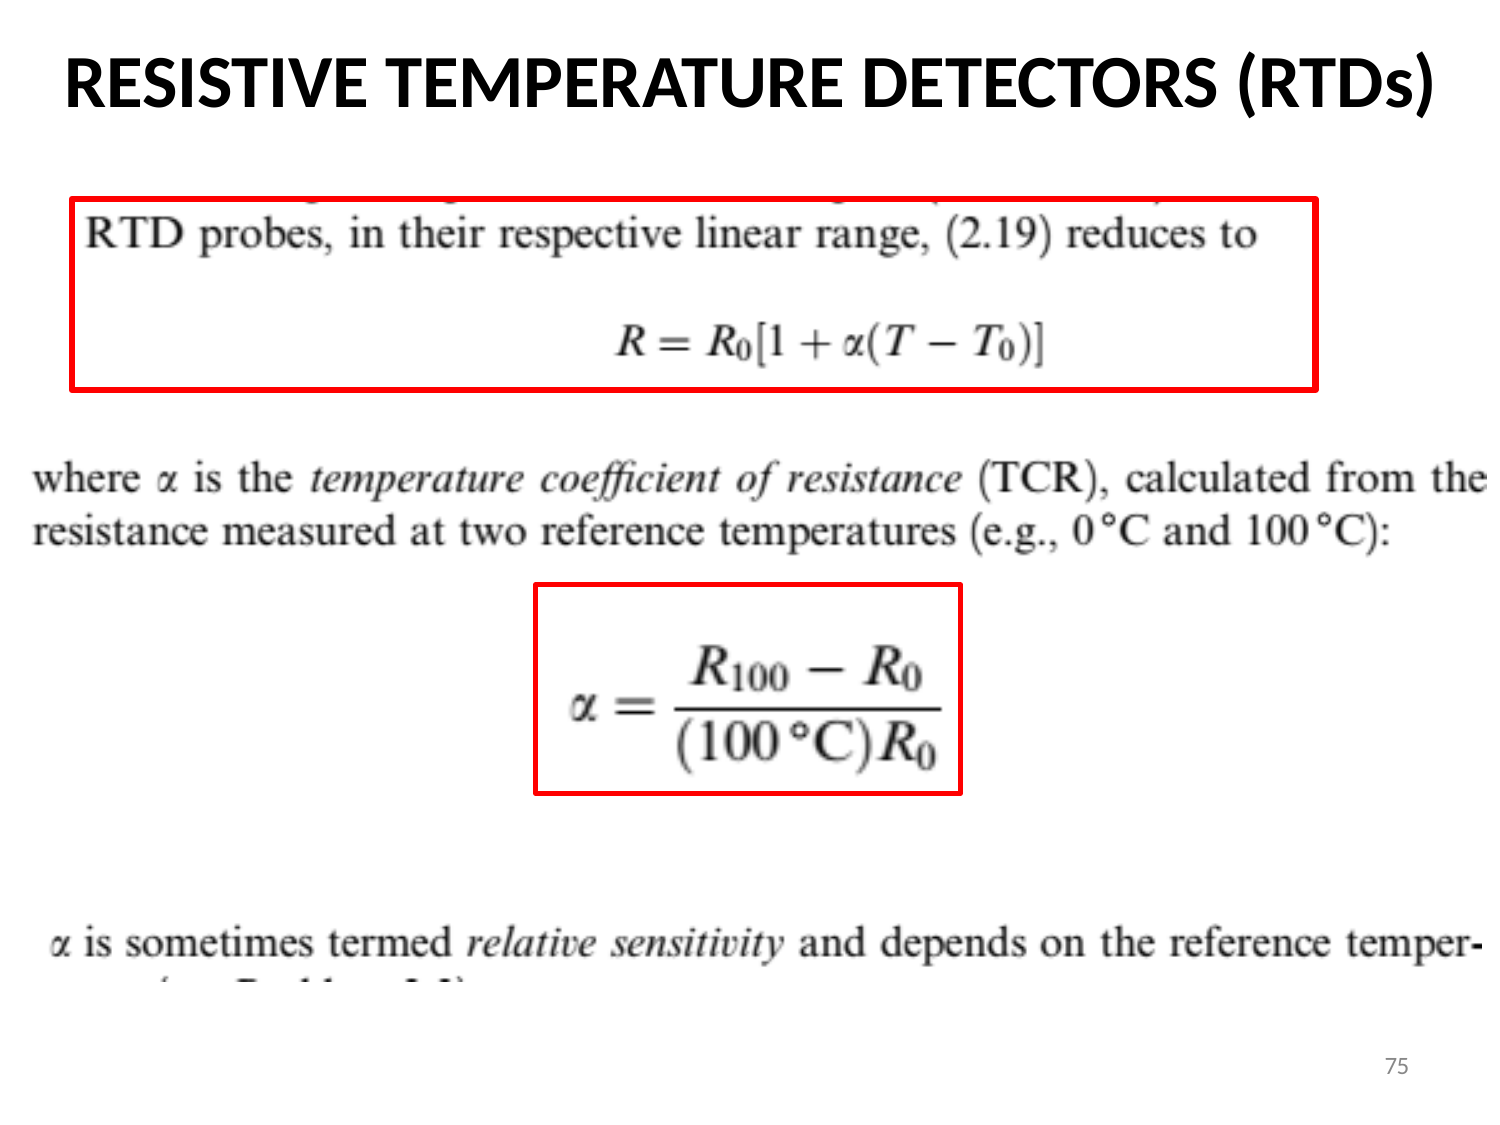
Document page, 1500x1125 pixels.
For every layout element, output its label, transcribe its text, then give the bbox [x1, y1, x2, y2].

picture [12, 437, 1487, 792]
picture [74, 201, 1313, 388]
text_box RESISTIVE TEMPERATURE DETECTORS (RTDs) [24, 30, 1475, 123]
slide_number 75 [1378, 1049, 1419, 1125]
picture [18, 911, 1482, 982]
